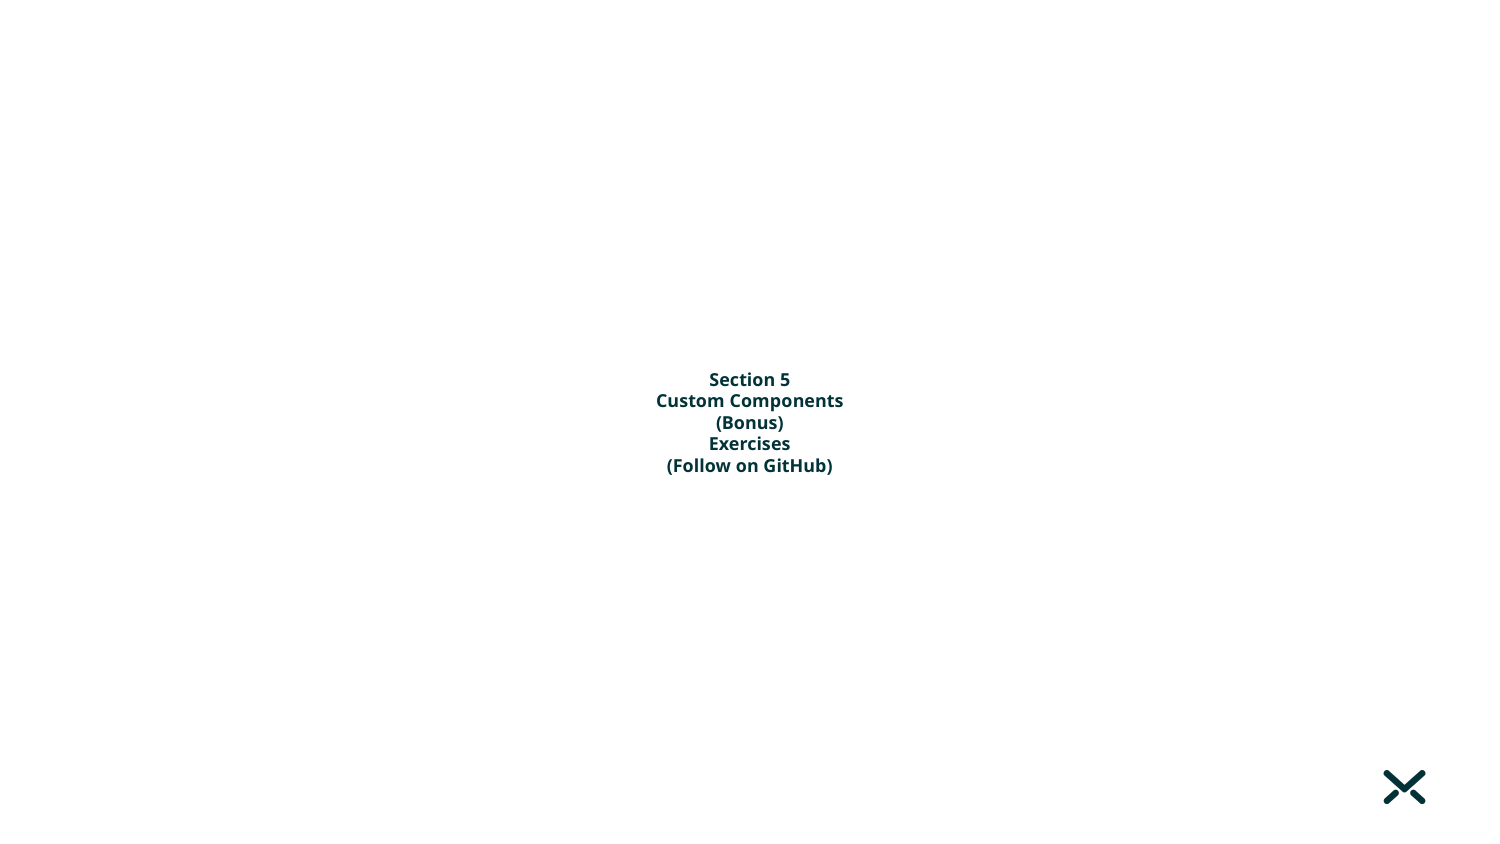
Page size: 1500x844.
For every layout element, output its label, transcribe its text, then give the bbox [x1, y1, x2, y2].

title Section 5 Custom Components (Bonus) Exercises (Follow on GitHub) [51, 352, 1449, 491]
picture [1353, 736, 1456, 838]
